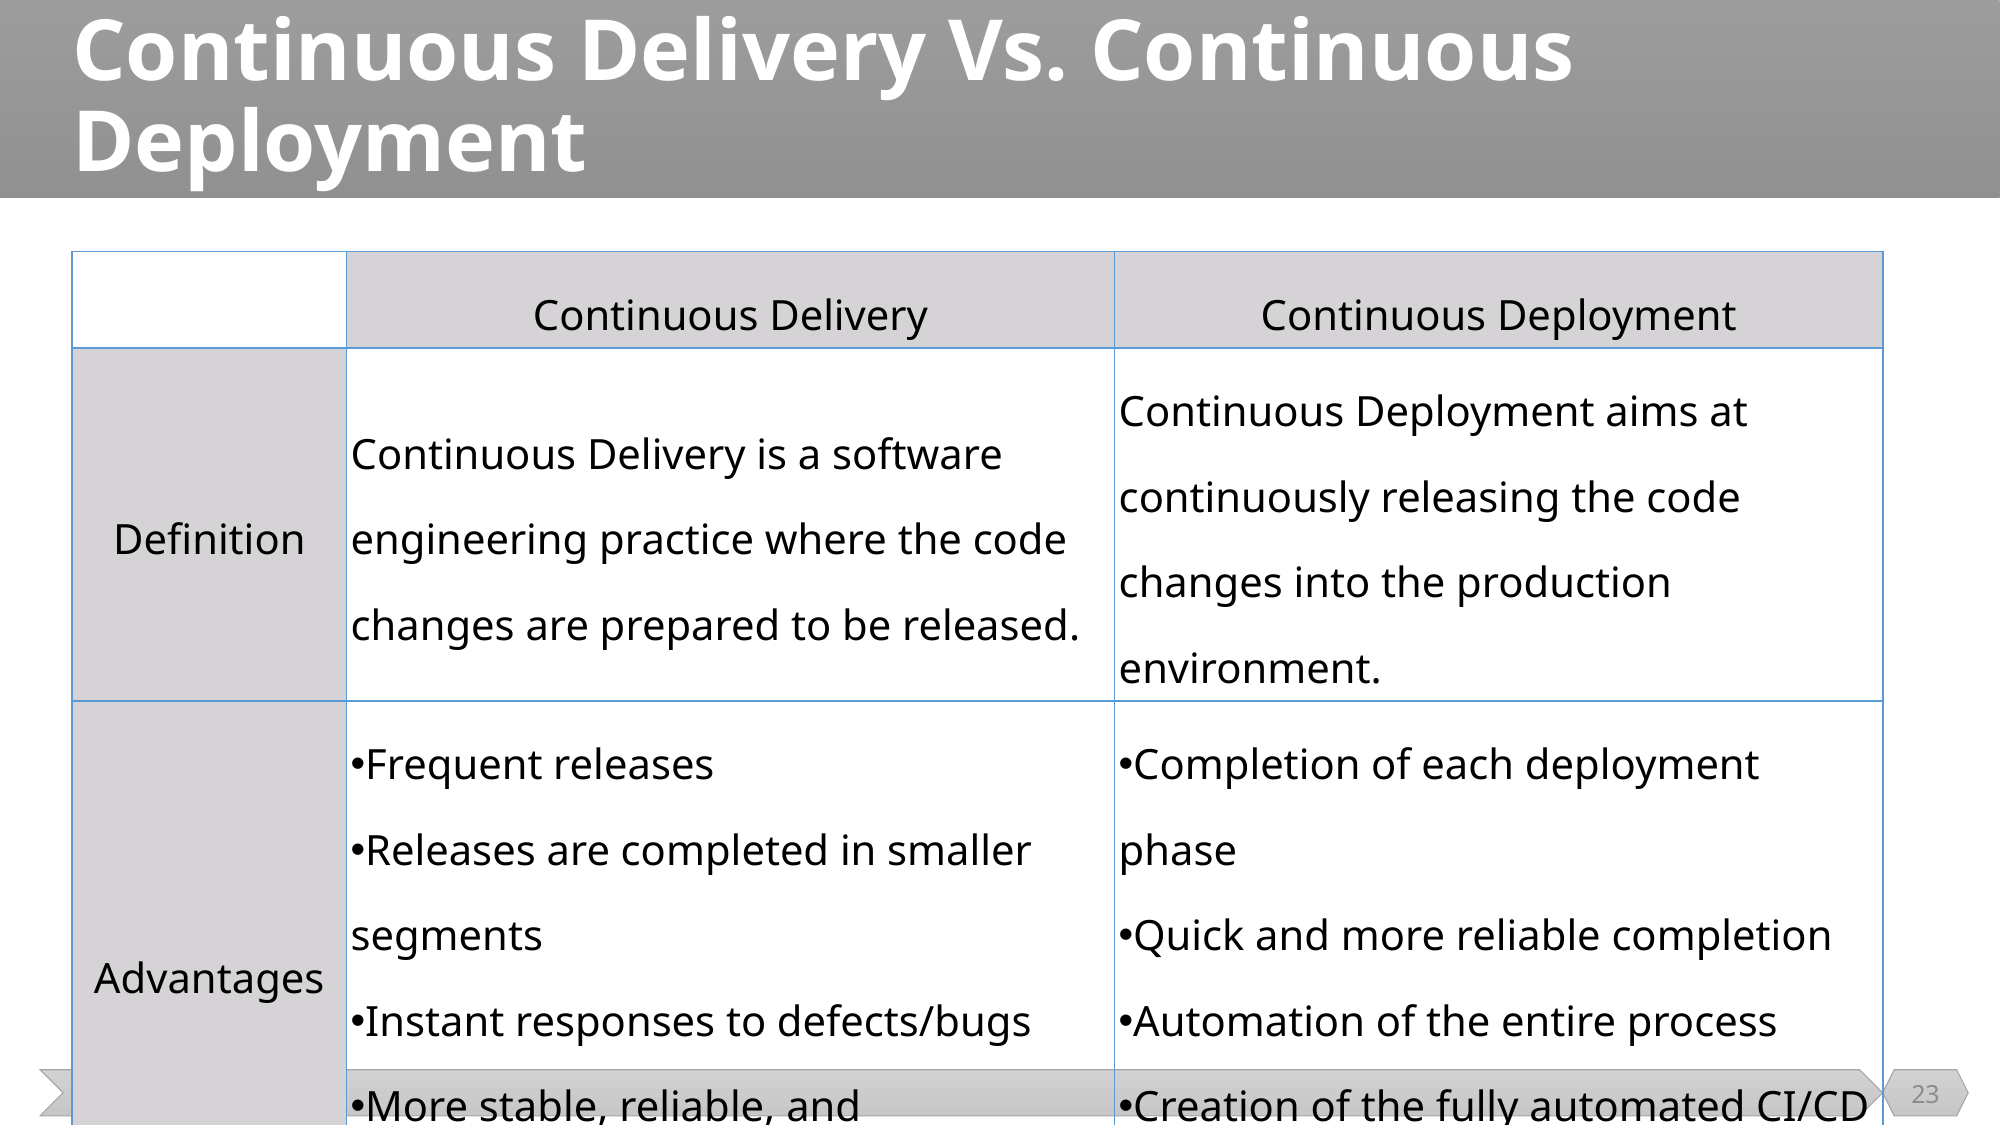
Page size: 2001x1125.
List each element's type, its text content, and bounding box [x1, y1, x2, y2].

table_cell Completion of each deployment phase Quick and more reliable completion Automation of the entire process Creation of the fully automated CI/CD pipeline [1115, 702, 1882, 1125]
table_cell Continuous Deployment aims at continuously releasing the code changes into the production environment. [1115, 349, 1882, 700]
table_header Continuous Delivery [347, 252, 1114, 347]
table_header Continuous Deployment [1115, 252, 1882, 347]
table_cell Definition [73, 349, 346, 700]
table_cell Frequent releases Releases are completed in smaller segments Instant responses to defects/bugs More stable, reliable, and comfortable releases [347, 702, 1114, 1125]
table_cell Continuous Delivery is a software engineering practice where the code changes are prepared to be released. [347, 349, 1114, 700]
table_cell Advantages [73, 702, 346, 1125]
slide_number 23 [1882, 1065, 1969, 1125]
title Continuous Delivery Vs. Continuous Deployment [56, 0, 1969, 199]
table_header [73, 252, 346, 347]
